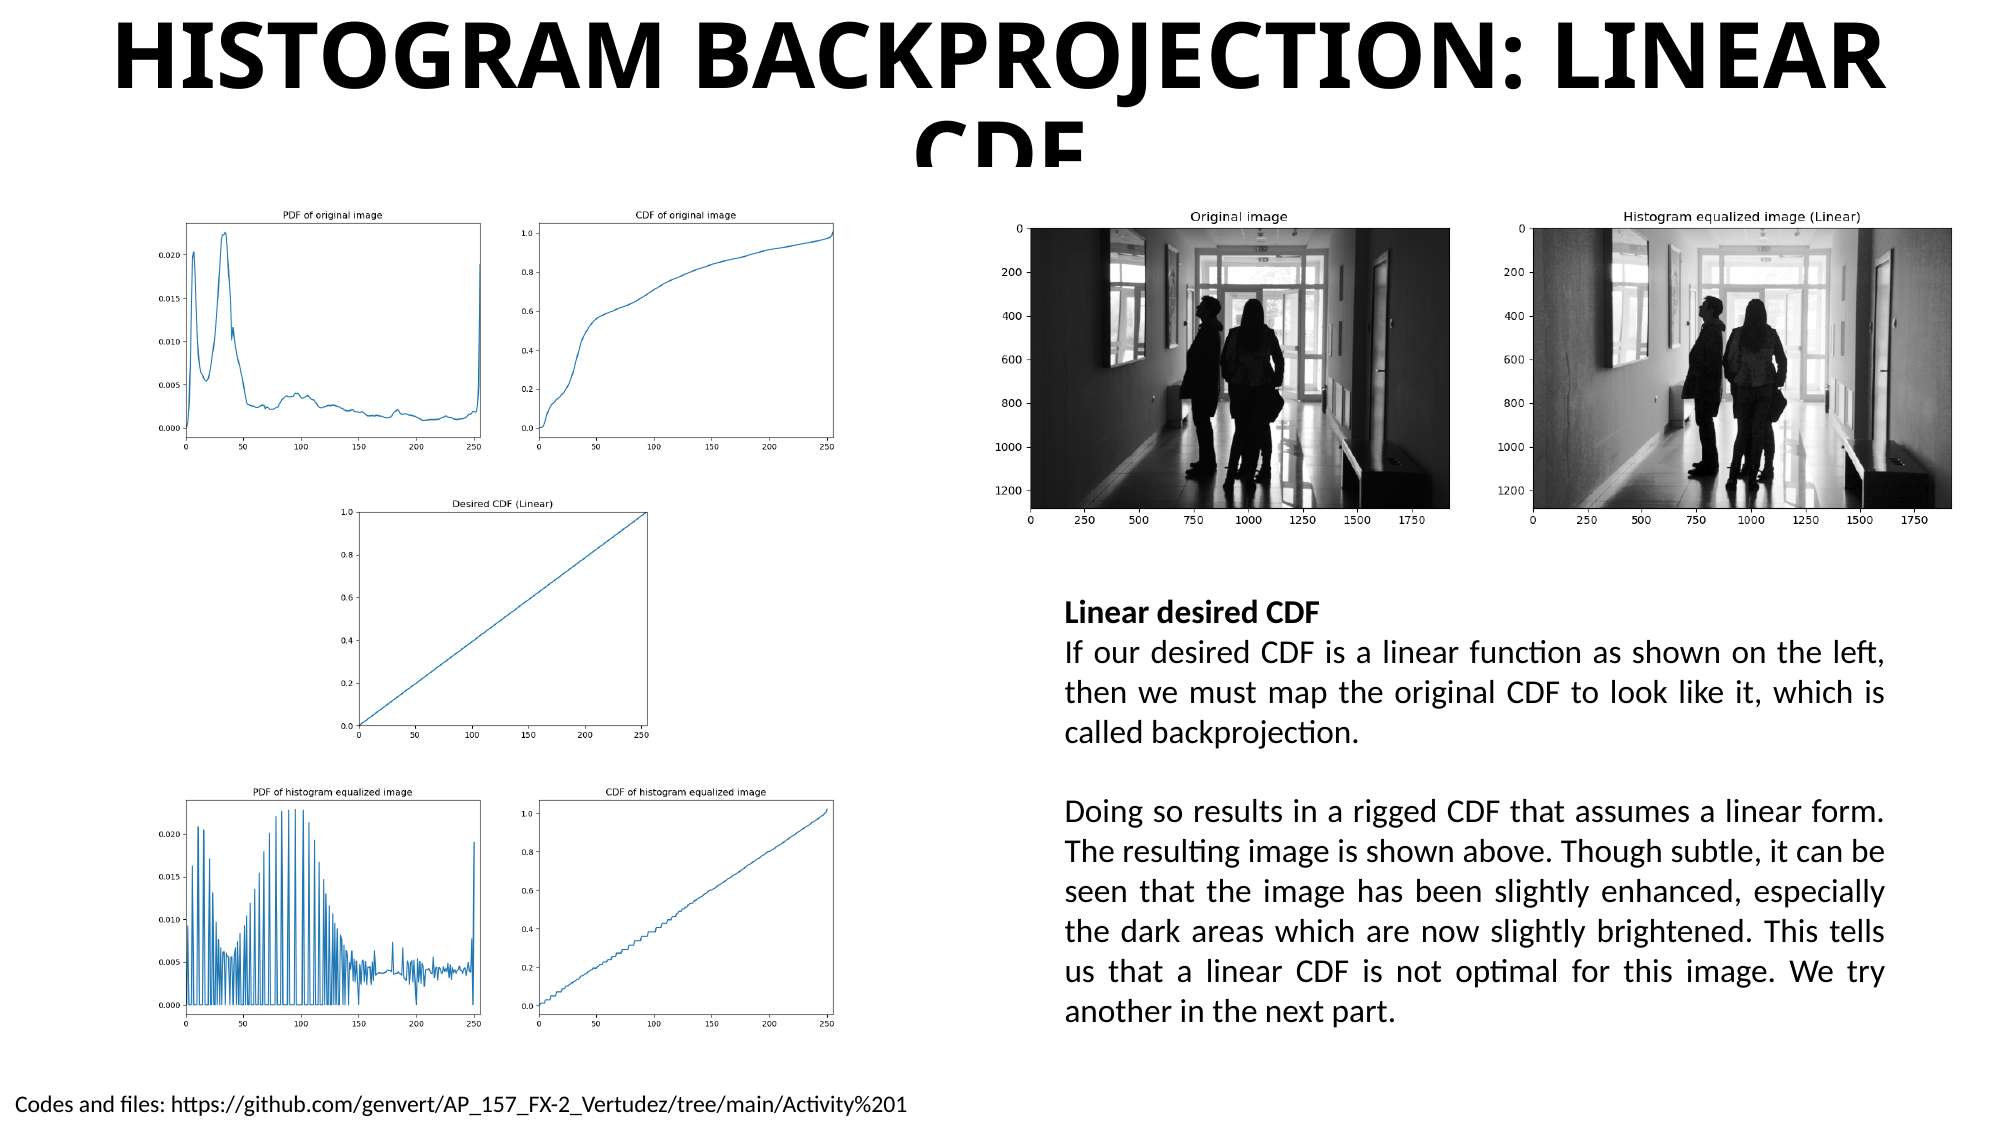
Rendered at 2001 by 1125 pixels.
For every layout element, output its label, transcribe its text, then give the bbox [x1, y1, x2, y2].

text_box Codes and files: https://github.com/genvert/AP_157_FX-2_Vertudez/tree/main/Activity%201 [0, 1084, 2000, 1125]
picture [81, 167, 2000, 564]
picture [81, 766, 916, 1045]
text_box Linear desired CDF If our desired CDF is a linear function as shown on the left, then we must map the original CDF to look like it, which is called backprojection. Doing so results in a rigged CDF that assumes a linear form. The resulting image is shown above. Though subtle, it can be seen that the image has been slightly enhanced, especially the dark areas which are now slightly brightened. This tells us that a linear CDF is not optimal for this image. We try another in the next part. [1049, 582, 1902, 1037]
picture [312, 478, 684, 757]
title HISTOGRAM BACKPROJECTION: LINEAR CDF [0, 0, 2000, 218]
